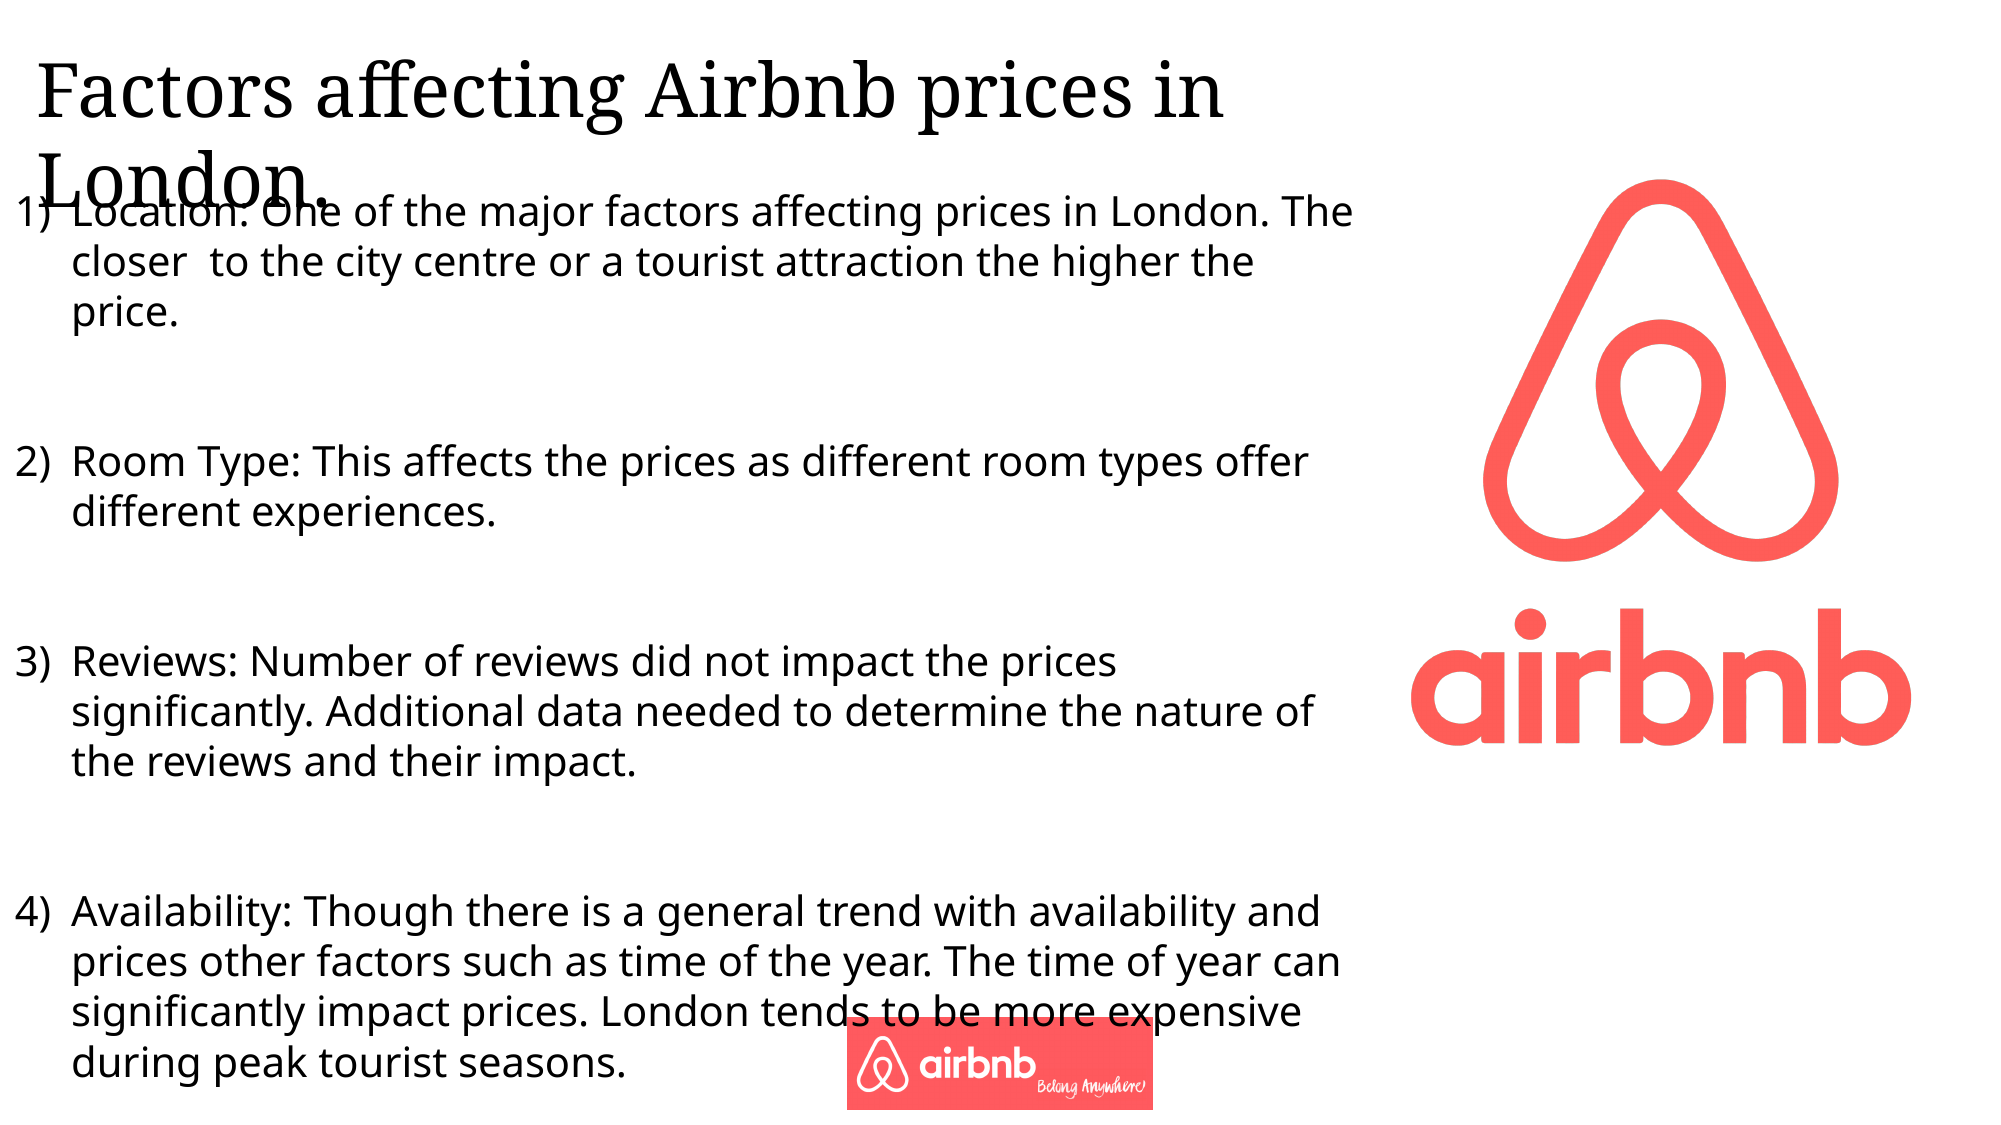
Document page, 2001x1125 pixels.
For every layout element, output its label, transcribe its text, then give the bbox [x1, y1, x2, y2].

picture [1150, 177, 2000, 752]
text_box Factors affecting Airbnb prices in London. [21, 35, 1306, 177]
text_box Location: One of the major factors affecting prices in London. The closer to the city centre or a tourist attraction the higher the price. Room Type: This affects the prices as different room types offer different experiences. Reviews: Number of reviews did not impact the prices significantly. Additional data needed to determine the nature of the reviews and their impact. Availability: Though there is a general trend with availability and prices other factors such as time of the year. The time of year can significantly impact prices. London tends to be more expensive during peak tourist seasons. [0, 177, 1378, 1125]
